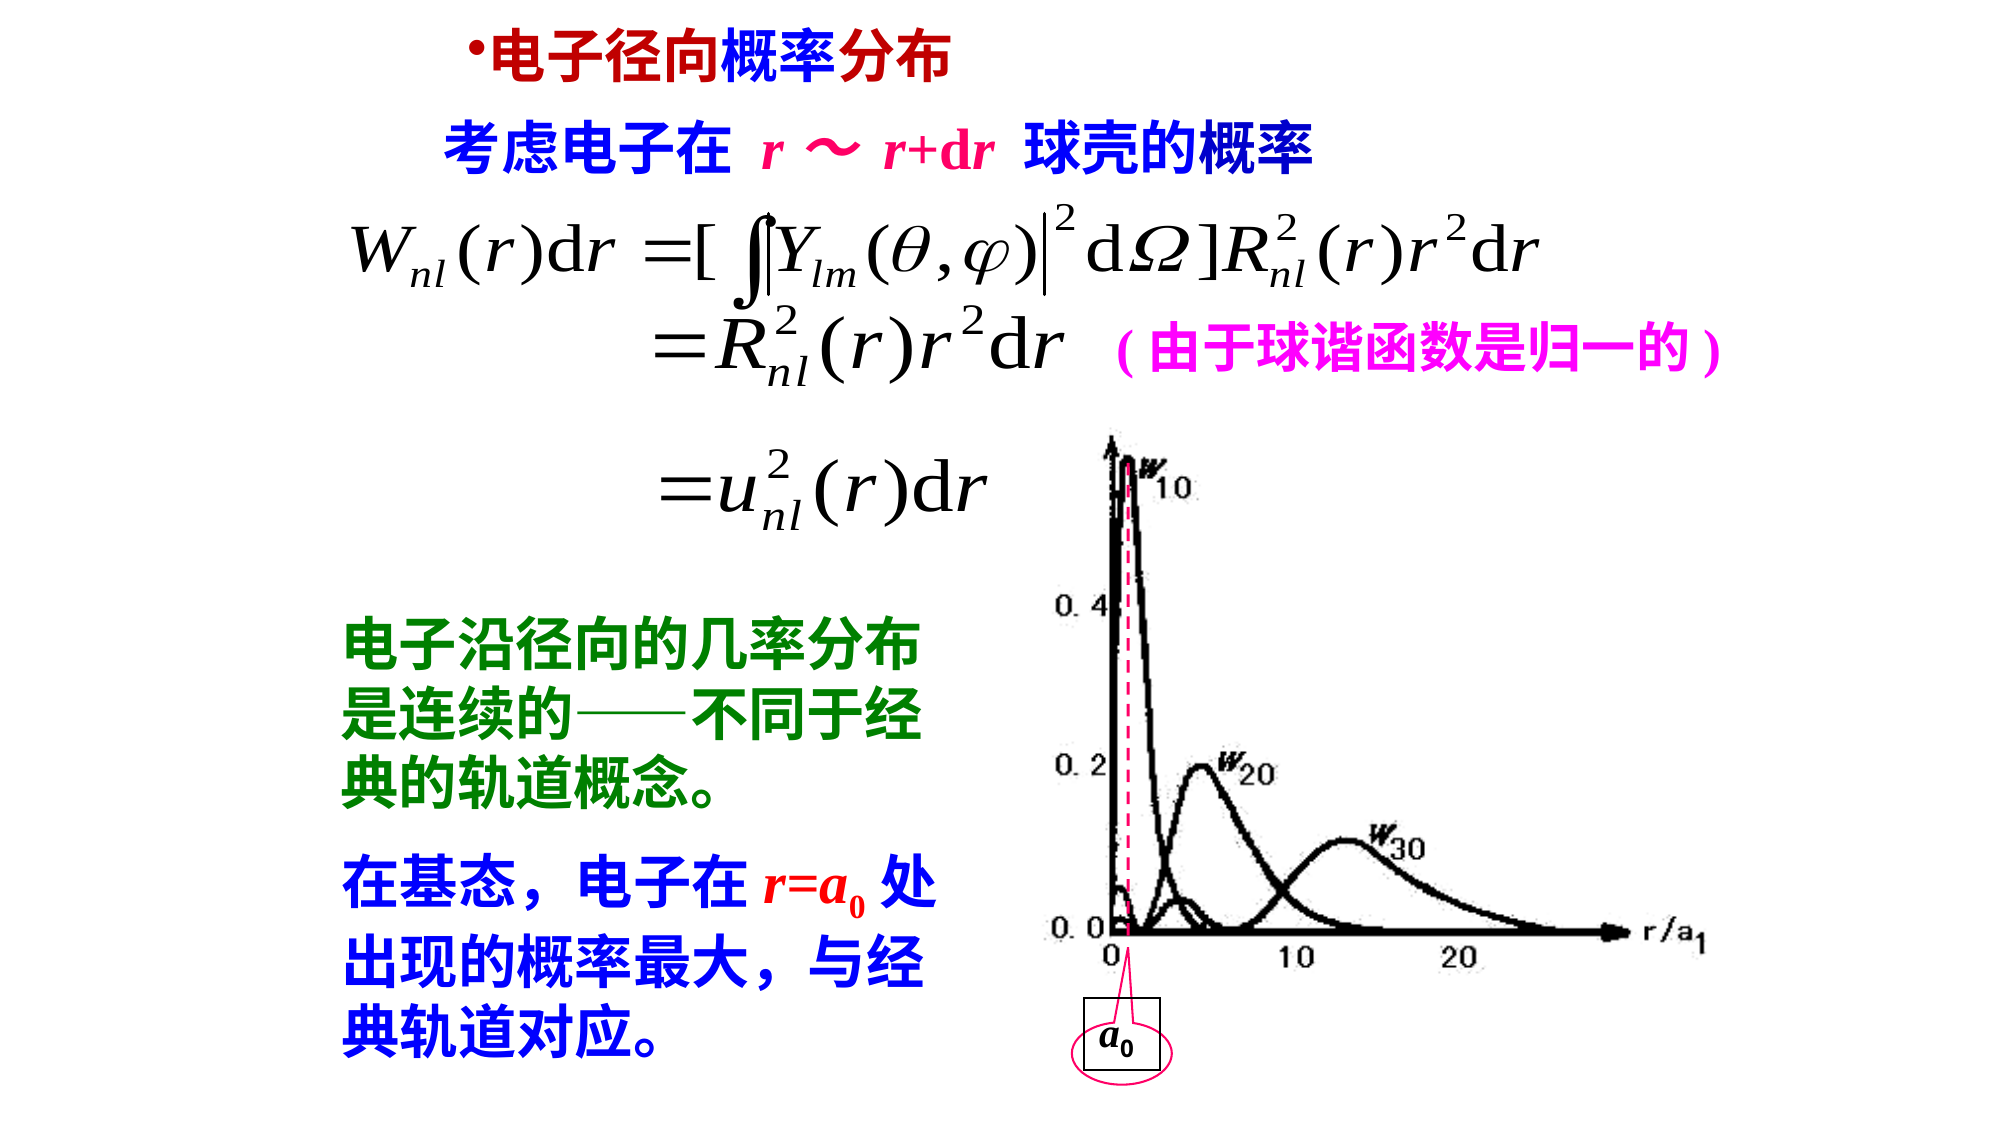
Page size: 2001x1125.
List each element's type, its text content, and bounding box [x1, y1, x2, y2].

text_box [1071, 462, 1172, 1085]
text_box 考虑电子在 r～ r+dr 球壳的概率 [428, 103, 1348, 186]
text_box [639, 430, 1010, 550]
text_box 电子径向概率分布 [421, 12, 1228, 97]
text_box (由于球谐函数是归一的) [1102, 305, 1750, 386]
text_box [633, 287, 1083, 406]
text_box 在基态，电子在r=a0处出现的概率最大，与经典轨道对应。 [327, 838, 964, 1073]
picture [995, 426, 1750, 1023]
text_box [341, 186, 1560, 316]
text_box 电子沿径向的几率分布是连续的——不同于经典的轨道概念。 [325, 599, 951, 825]
